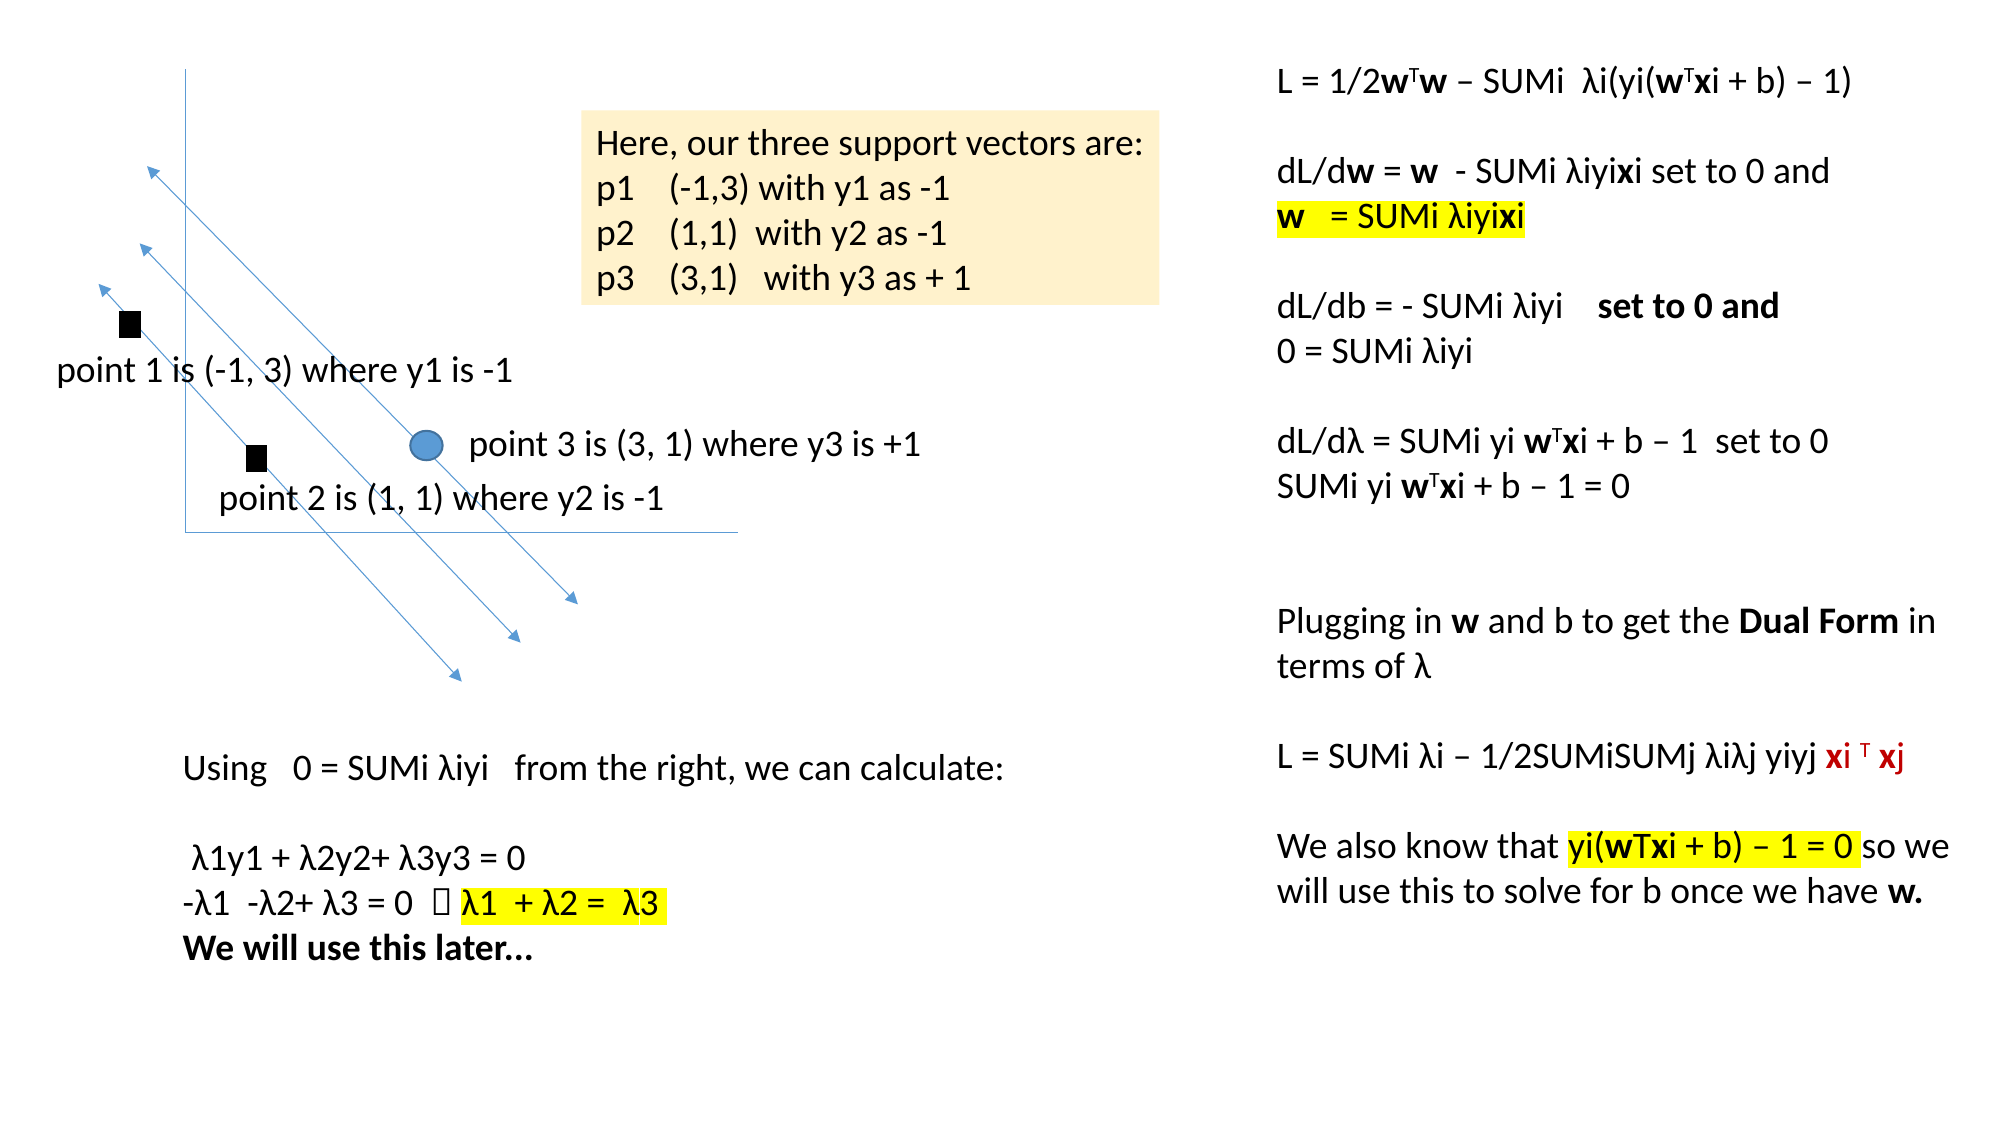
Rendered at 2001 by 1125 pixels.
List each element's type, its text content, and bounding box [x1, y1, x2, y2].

text_box L = 1/2wTw – SUMi λi(yi(wTxi + b) – 1) dL/dw = w - SUMi λiyixi set to 0 and w = SUMi λiyixi dL/db = - SUMi λiyi set to 0 and 0 = SUMi λiyi dL/dλ = SUMi yi wTxi + b – 1 set to 0 SUMi yi wTxi + b – 1 = 0 Plugging in w and b to get the Dual Form in terms of λ L = SUMi λi – 1/2SUMiSUMj λiλj yiyj xi T xj We also know that yi(wTxi + b) – 1 = 0 so we will use this to solve for b once we have w. [1262, 49, 1975, 919]
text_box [146, 166, 578, 605]
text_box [139, 243, 521, 643]
text_box Using 0 = SUMi λiyi from the right, we can calculate: λ1y1 + λ2y2+ λ3y3 = 0 -λ1 -λ2+ λ3 = 0  λ1 + λ2 = λ3 We will use this later... [167, 735, 1021, 1066]
text_box point 3 is (3, 1) where y3 is +1 [578, 411, 937, 471]
text_box point 1 is (-1, 3) where y1 is -1 [41, 337, 98, 398]
text_box point 2 is (1, 1) where y2 is -1 [578, 465, 680, 526]
text_box Here, our three support vectors are: p1 (-1,3) with y1 as -1 p2 (1,1) with y2 as -1 p3 (3,1) with y3 as + 1 [581, 110, 1160, 305]
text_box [98, 283, 462, 682]
